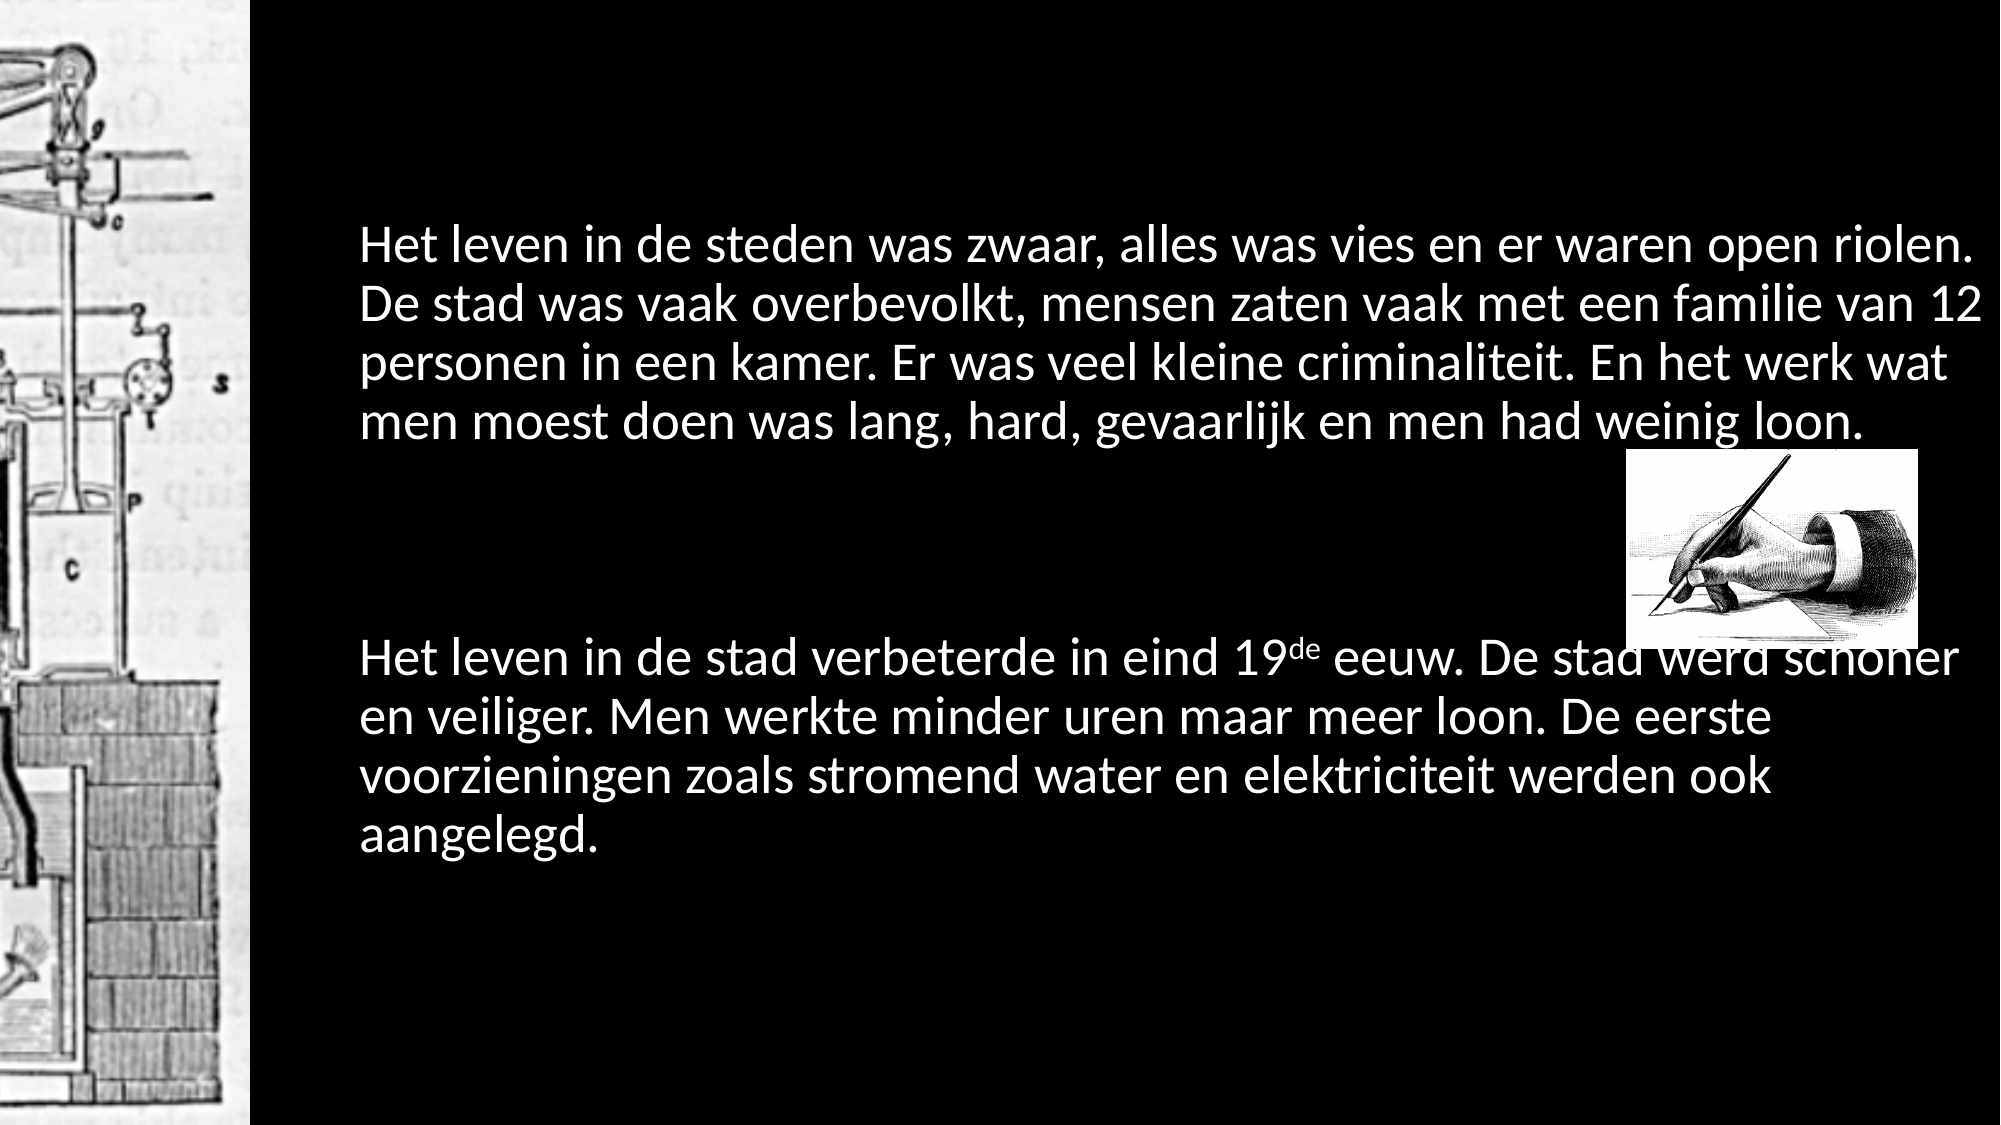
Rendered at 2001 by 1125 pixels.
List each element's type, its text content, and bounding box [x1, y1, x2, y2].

picture [1626, 449, 1918, 649]
picture [0, 0, 250, 1125]
list Het leven in de steden was zwaar, alles was vies en er waren open riolen. De stad was vaak overbevolkt, mensen zaten vaak met een familie van 12 personen in een kamer. Er was veel kleine criminaliteit. En het werk wat men moest doen was lang, hard, gevaarlijk en men had weinig loon. Het leven in de stad verbeterde in eind 19de eeuw. De stad werd schoner en veiliger. Men werkte minder uren maar meer loon. De eerste voorzieningen zoals stromend water en elektriciteit werden ook aangelegd. [344, 208, 2000, 922]
